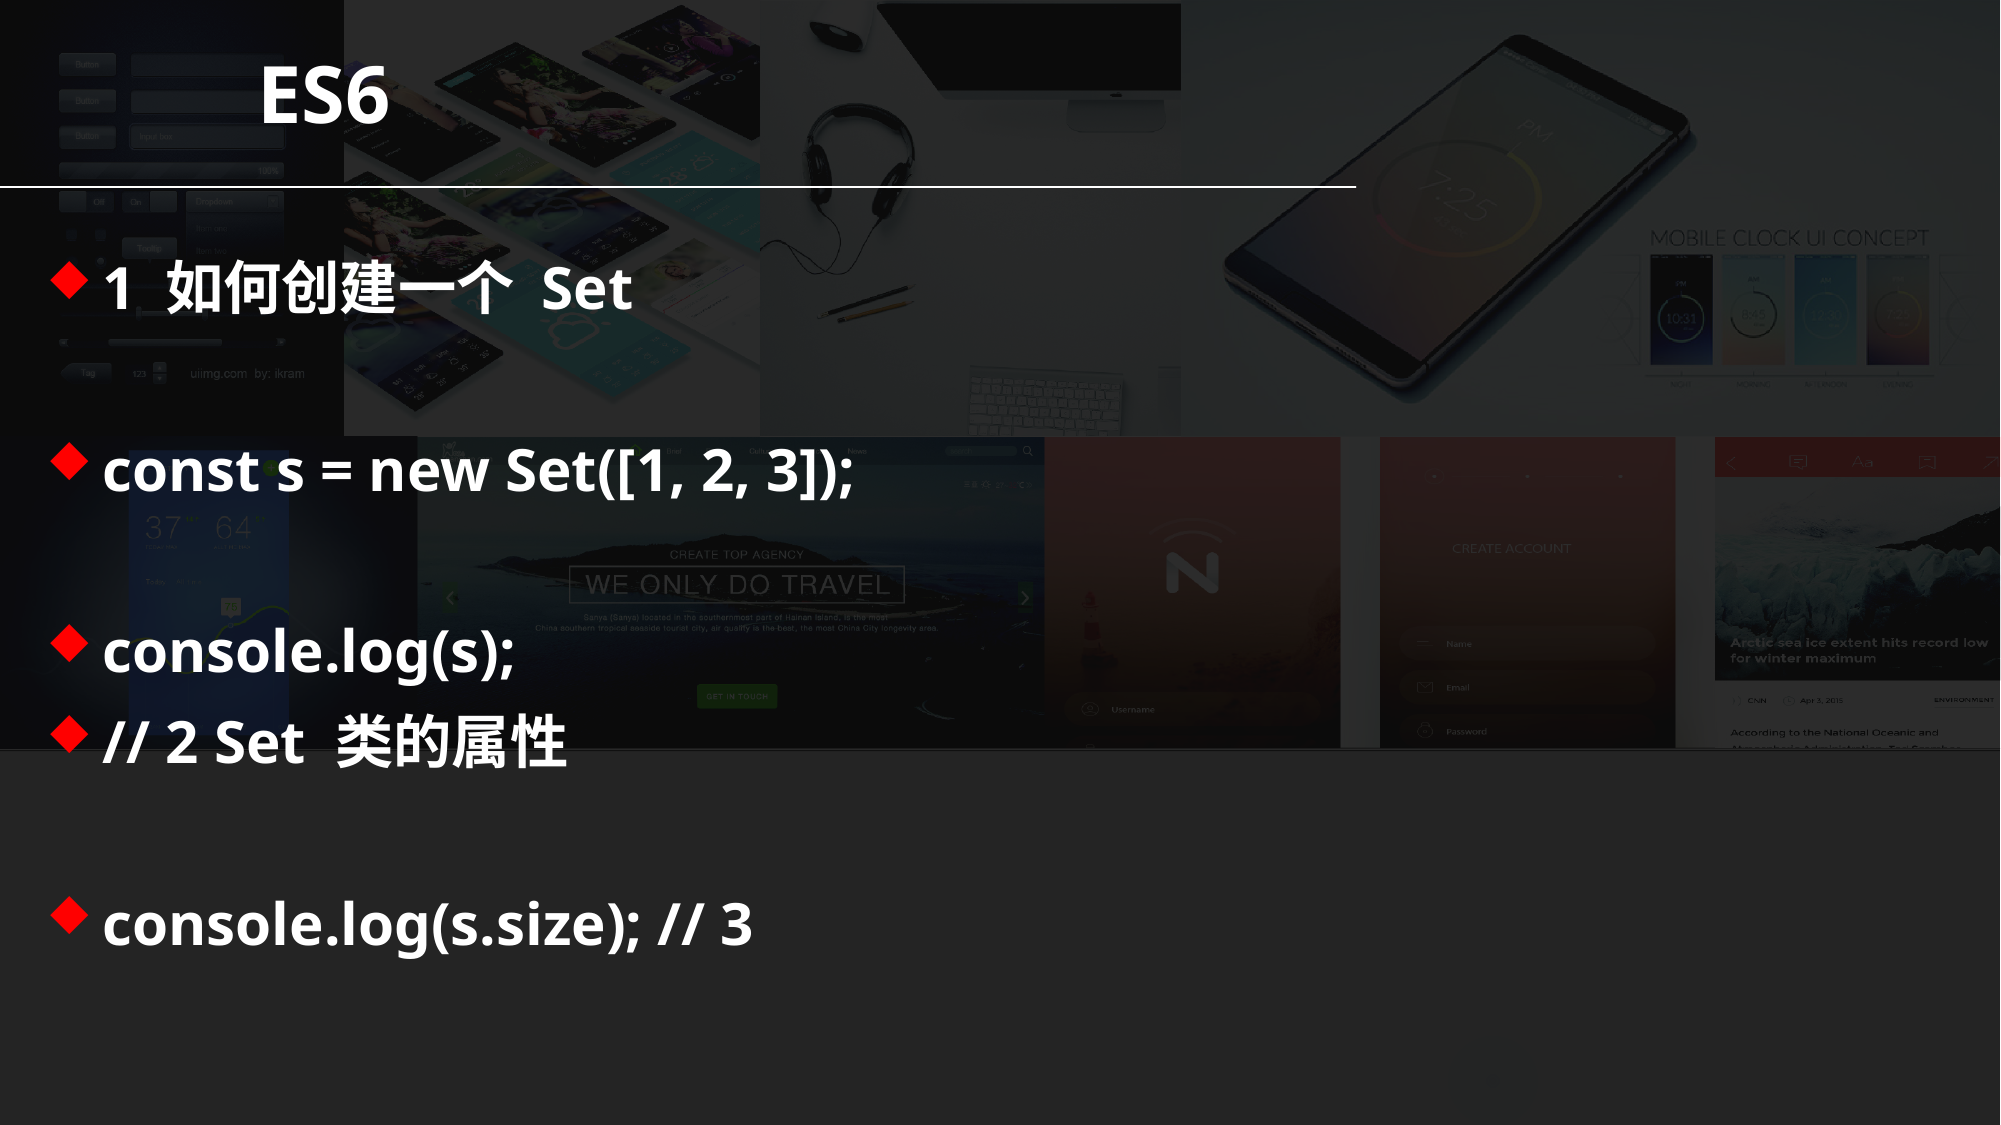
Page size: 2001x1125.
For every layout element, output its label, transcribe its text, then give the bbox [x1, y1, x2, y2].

list ES6 [242, 36, 1350, 187]
list 1 如何创建一个 Set const s = new Set([1, 2, 3]); console.log(s); // 2 Set 类的属性 console.log(s.size); // 3 [31, 243, 1981, 1059]
